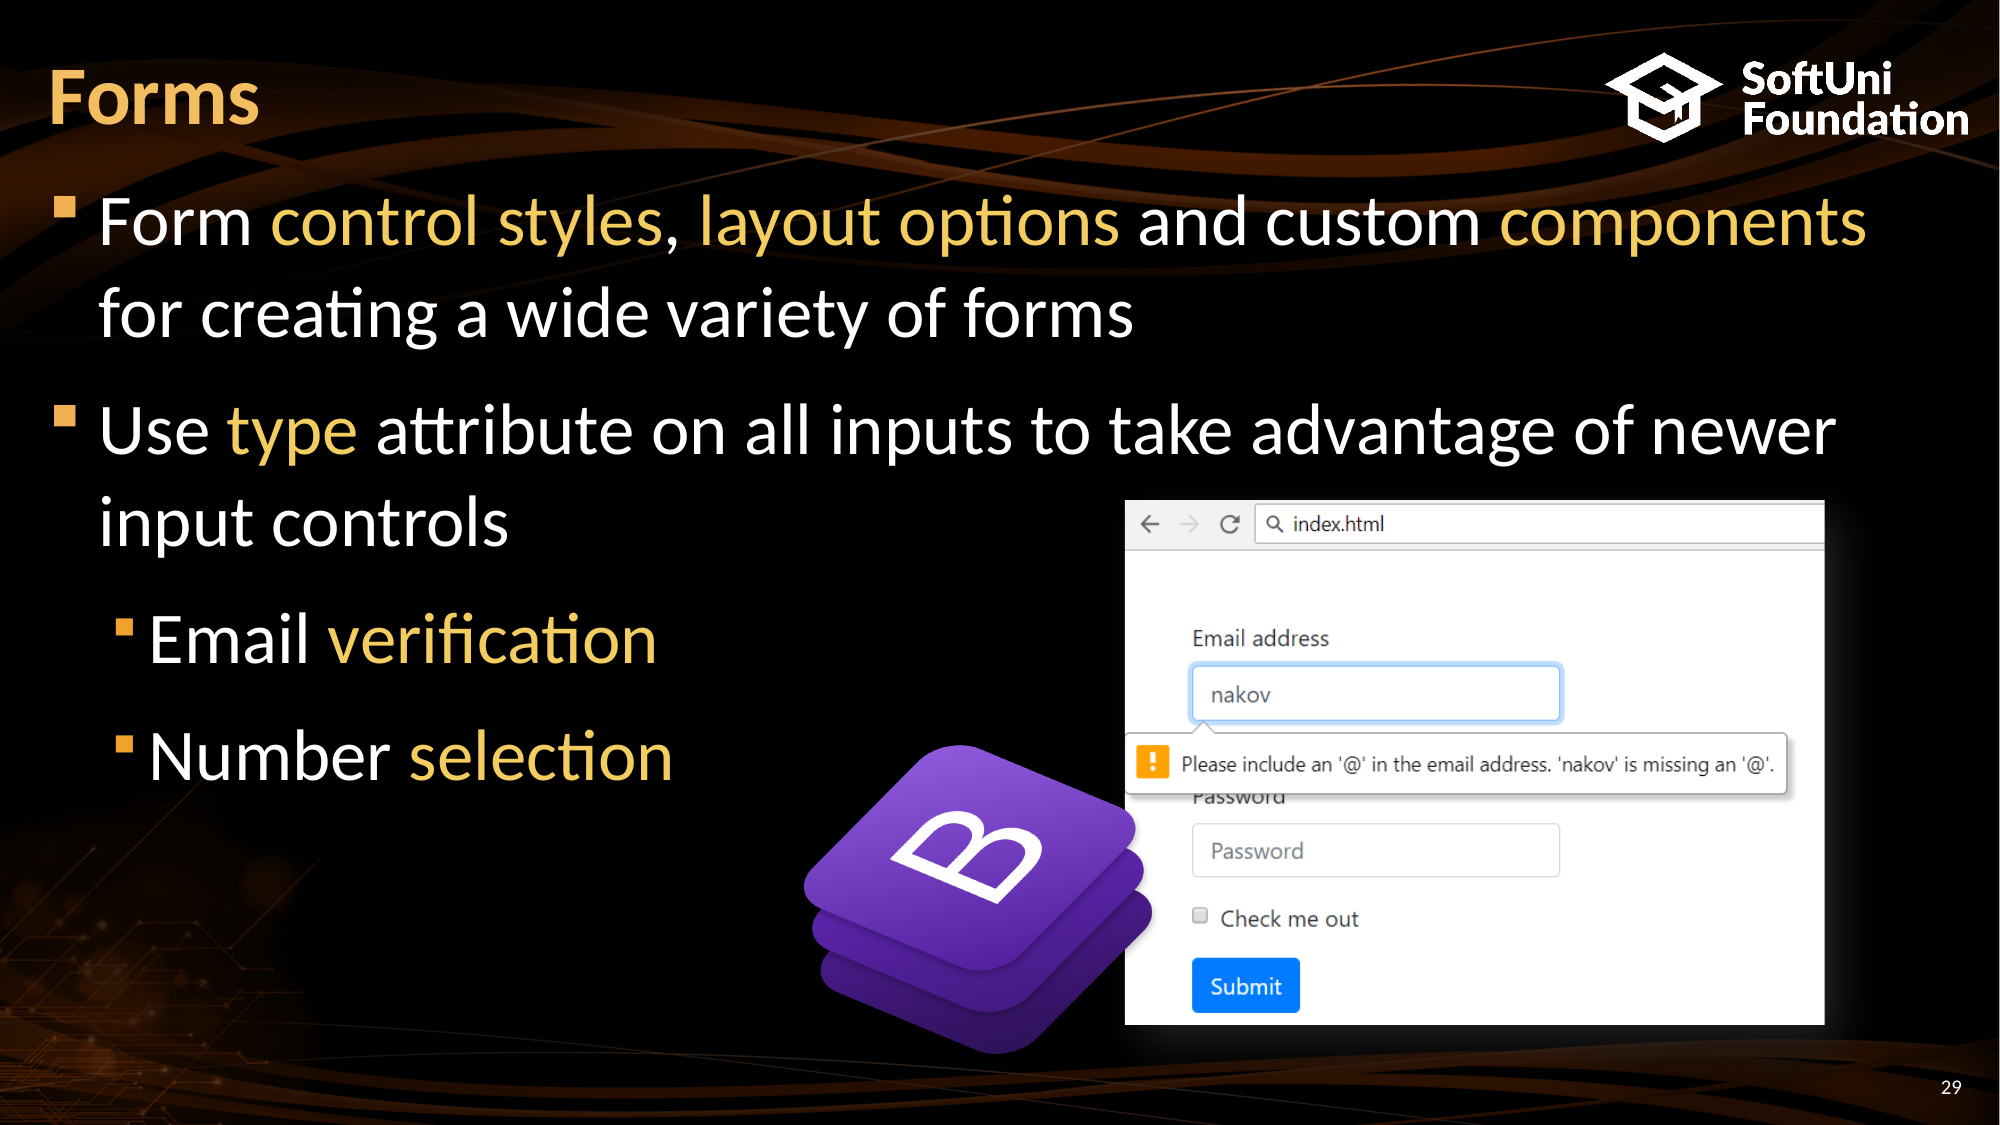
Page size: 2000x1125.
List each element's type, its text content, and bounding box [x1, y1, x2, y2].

title Forms [30, 6, 1602, 189]
list Form control styles, layout options and custom components for creating a wide variety of forms Use type attribute on all inputs to take advantage of newer input controls Email verification Number selection [31, 162, 1925, 1103]
picture [0, 0, 2000, 1125]
slide_number 29 [1925, 1070, 1968, 1103]
